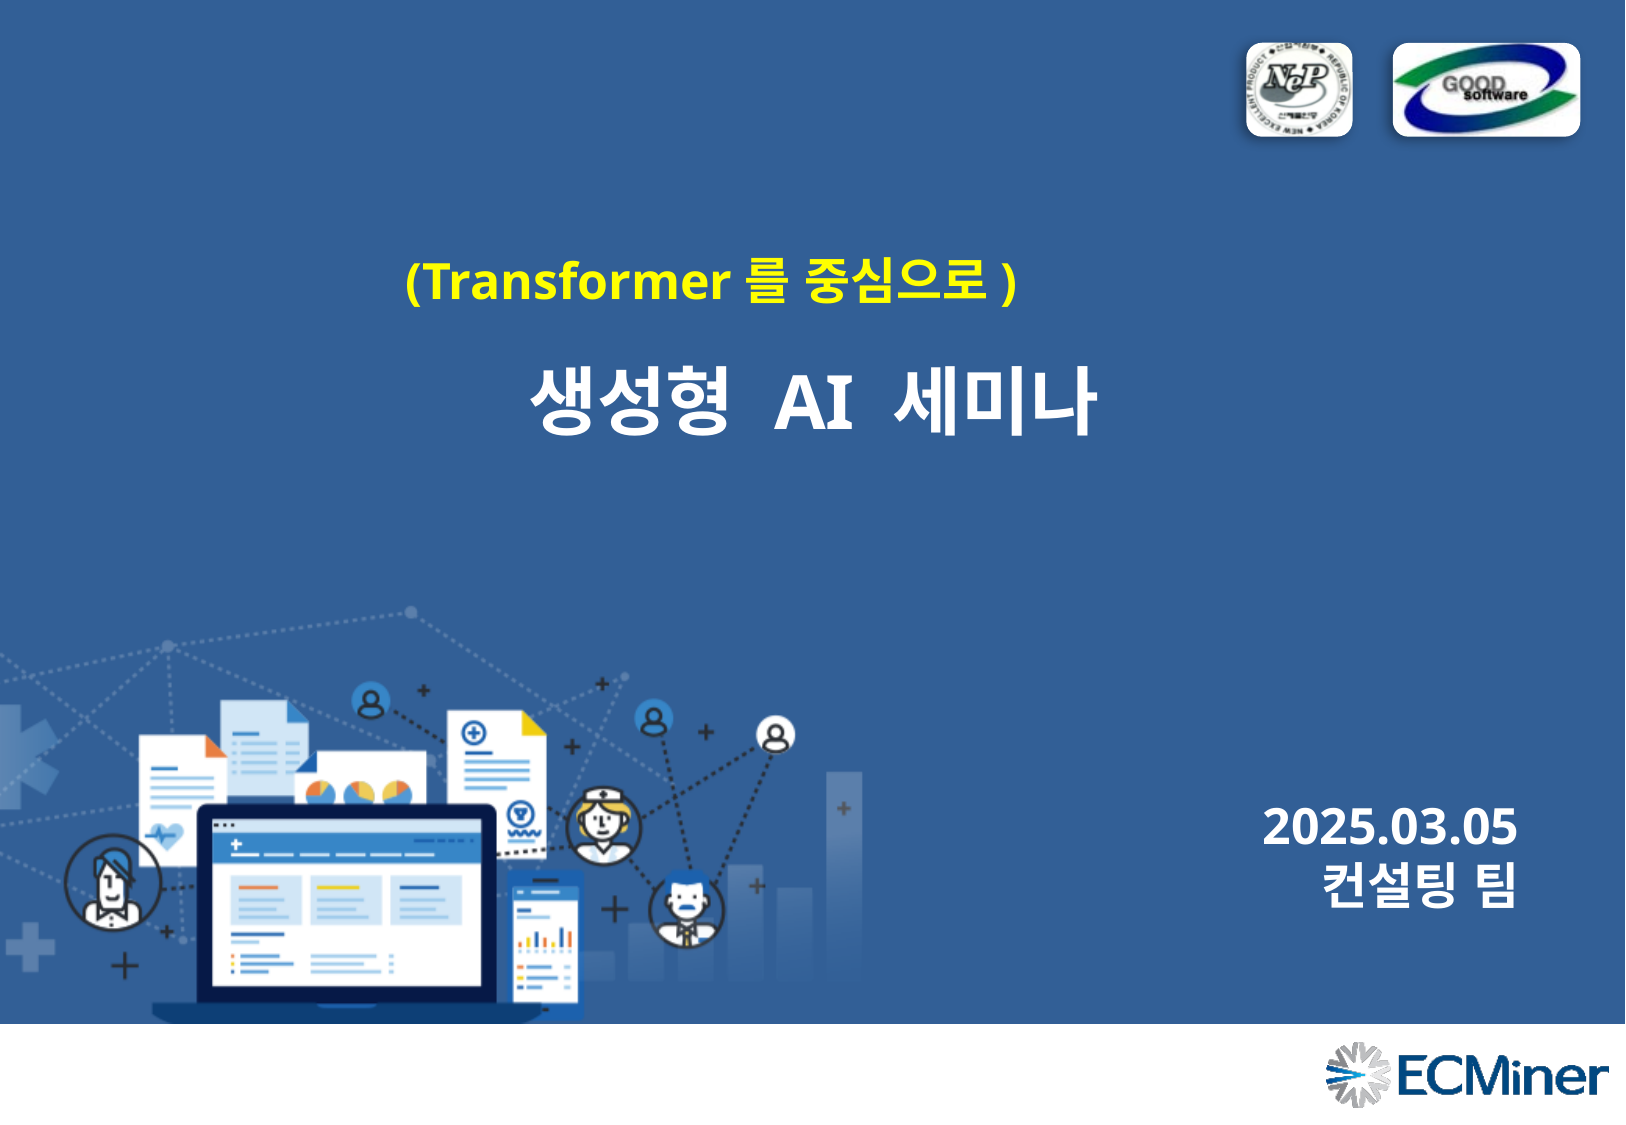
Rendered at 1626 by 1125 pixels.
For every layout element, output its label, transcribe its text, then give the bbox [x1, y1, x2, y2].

text_box (Transformer를 중심으로) 생성형 AI 세미나 [390, 237, 1238, 427]
picture [0, 0, 1625, 1024]
text_box 2025.03.05 컨설팅 팀 [1247, 786, 1534, 922]
picture [1326, 1042, 1609, 1108]
